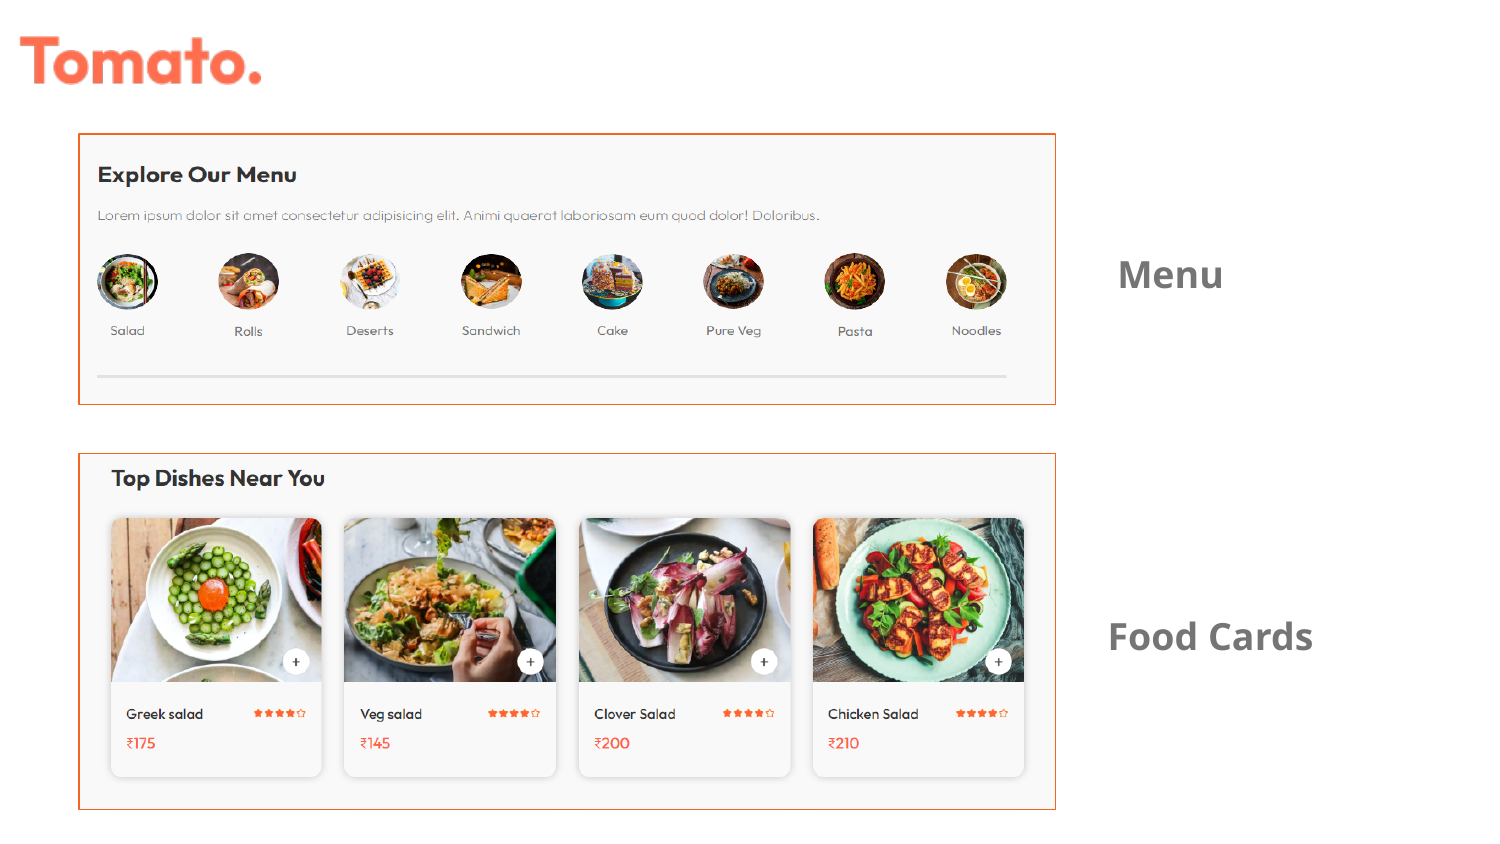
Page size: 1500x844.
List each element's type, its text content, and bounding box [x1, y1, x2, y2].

picture [79, 134, 1055, 404]
text_box Menu [1102, 235, 1413, 303]
text_box Food Cards [1092, 597, 1404, 666]
picture [18, 36, 262, 85]
picture [79, 453, 1055, 810]
